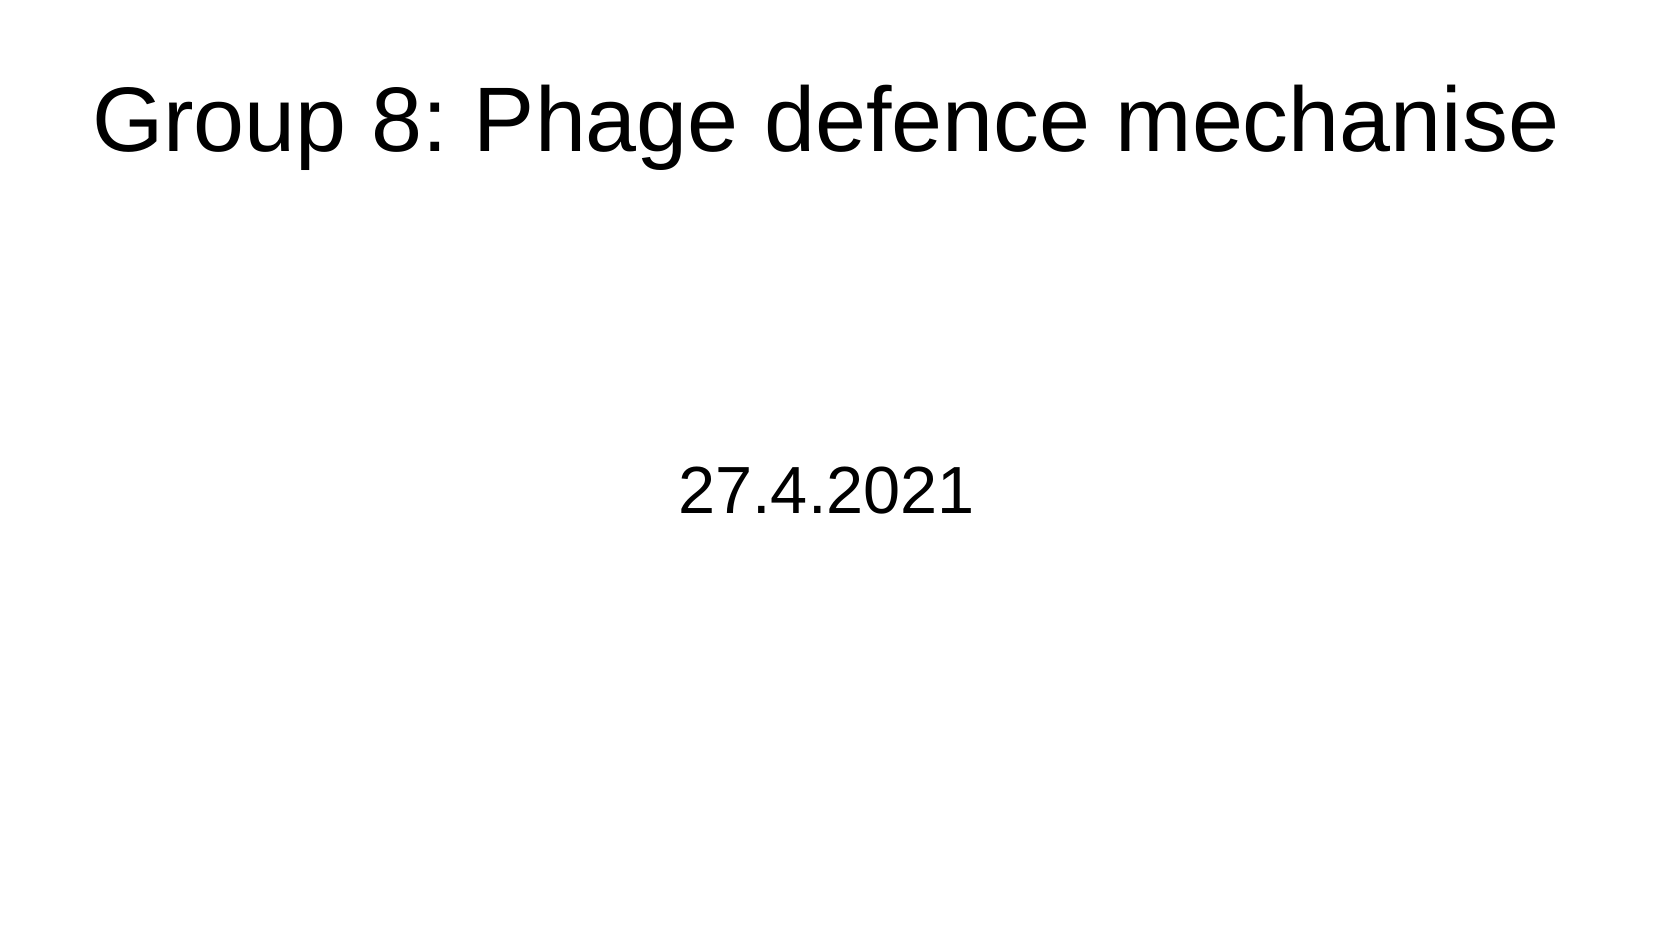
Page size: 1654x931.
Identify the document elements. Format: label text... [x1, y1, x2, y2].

text_box 27.4.2021 [82, 217, 1571, 757]
text_box Group 8: Phage defence mechanise [82, 36, 1571, 192]
